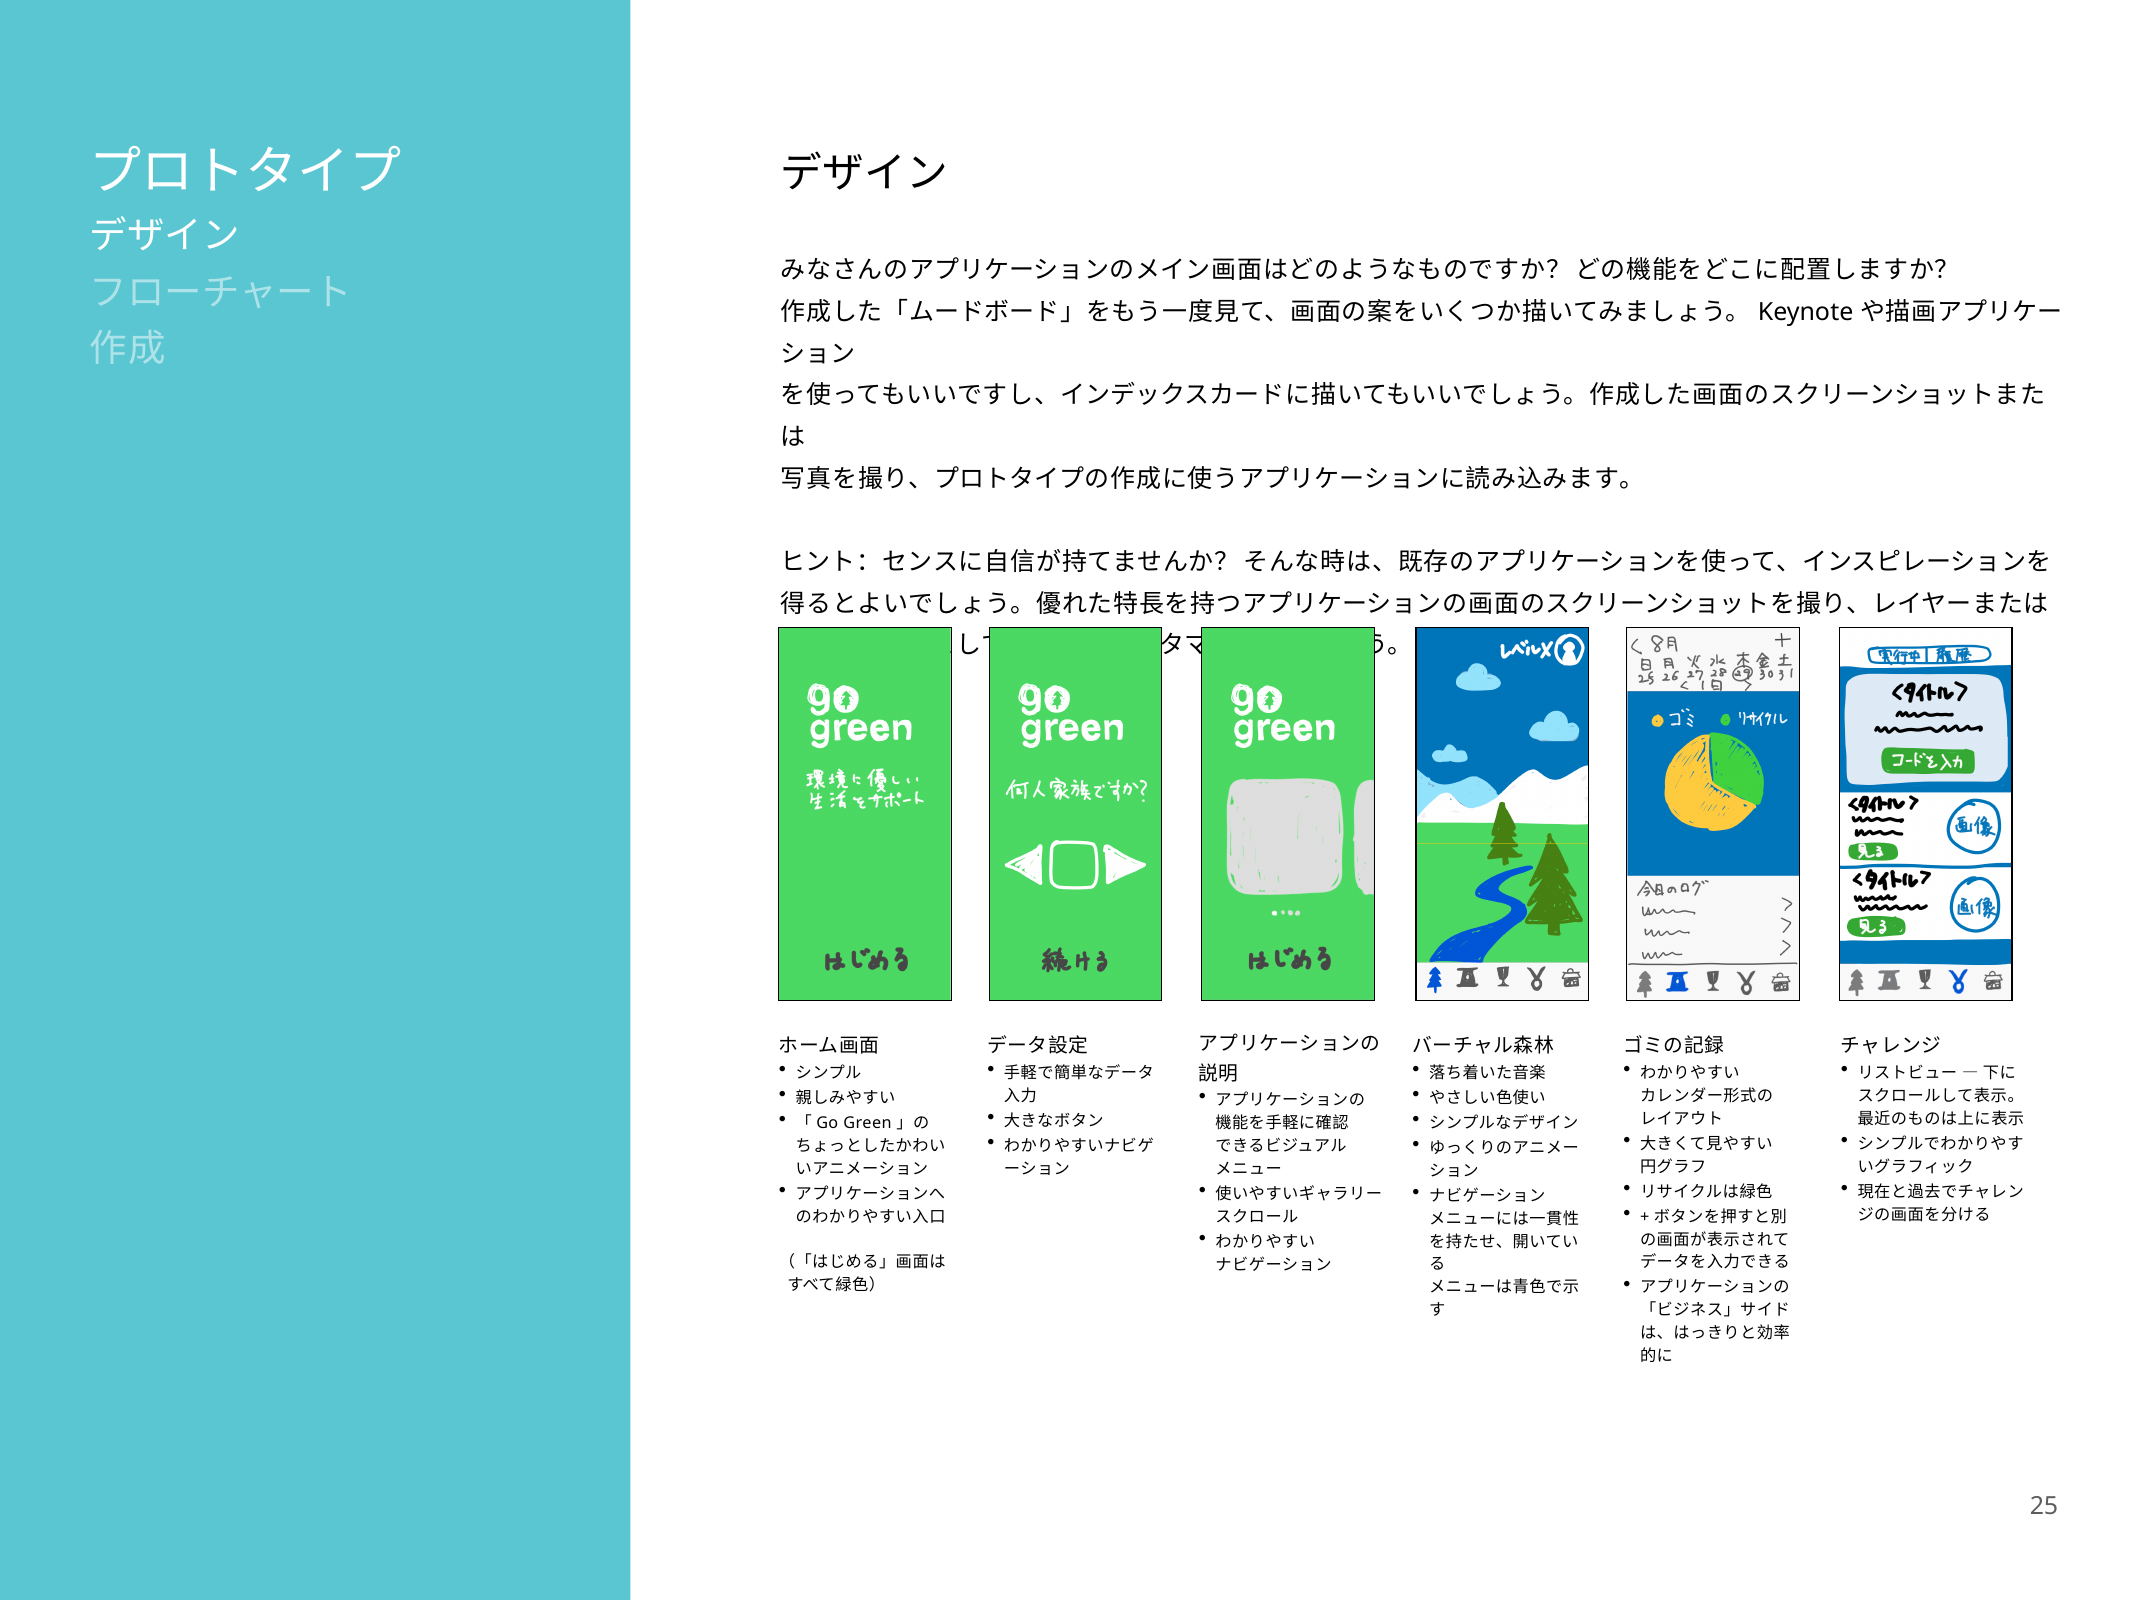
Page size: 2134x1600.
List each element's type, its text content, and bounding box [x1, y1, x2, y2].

picture [1627, 628, 1799, 1000]
picture [1417, 628, 1588, 1000]
slide_number 25 [2020, 1480, 2068, 1527]
picture [779, 628, 951, 1000]
picture [1840, 628, 2011, 1000]
picture [1202, 628, 1374, 1000]
picture [990, 628, 1161, 1000]
